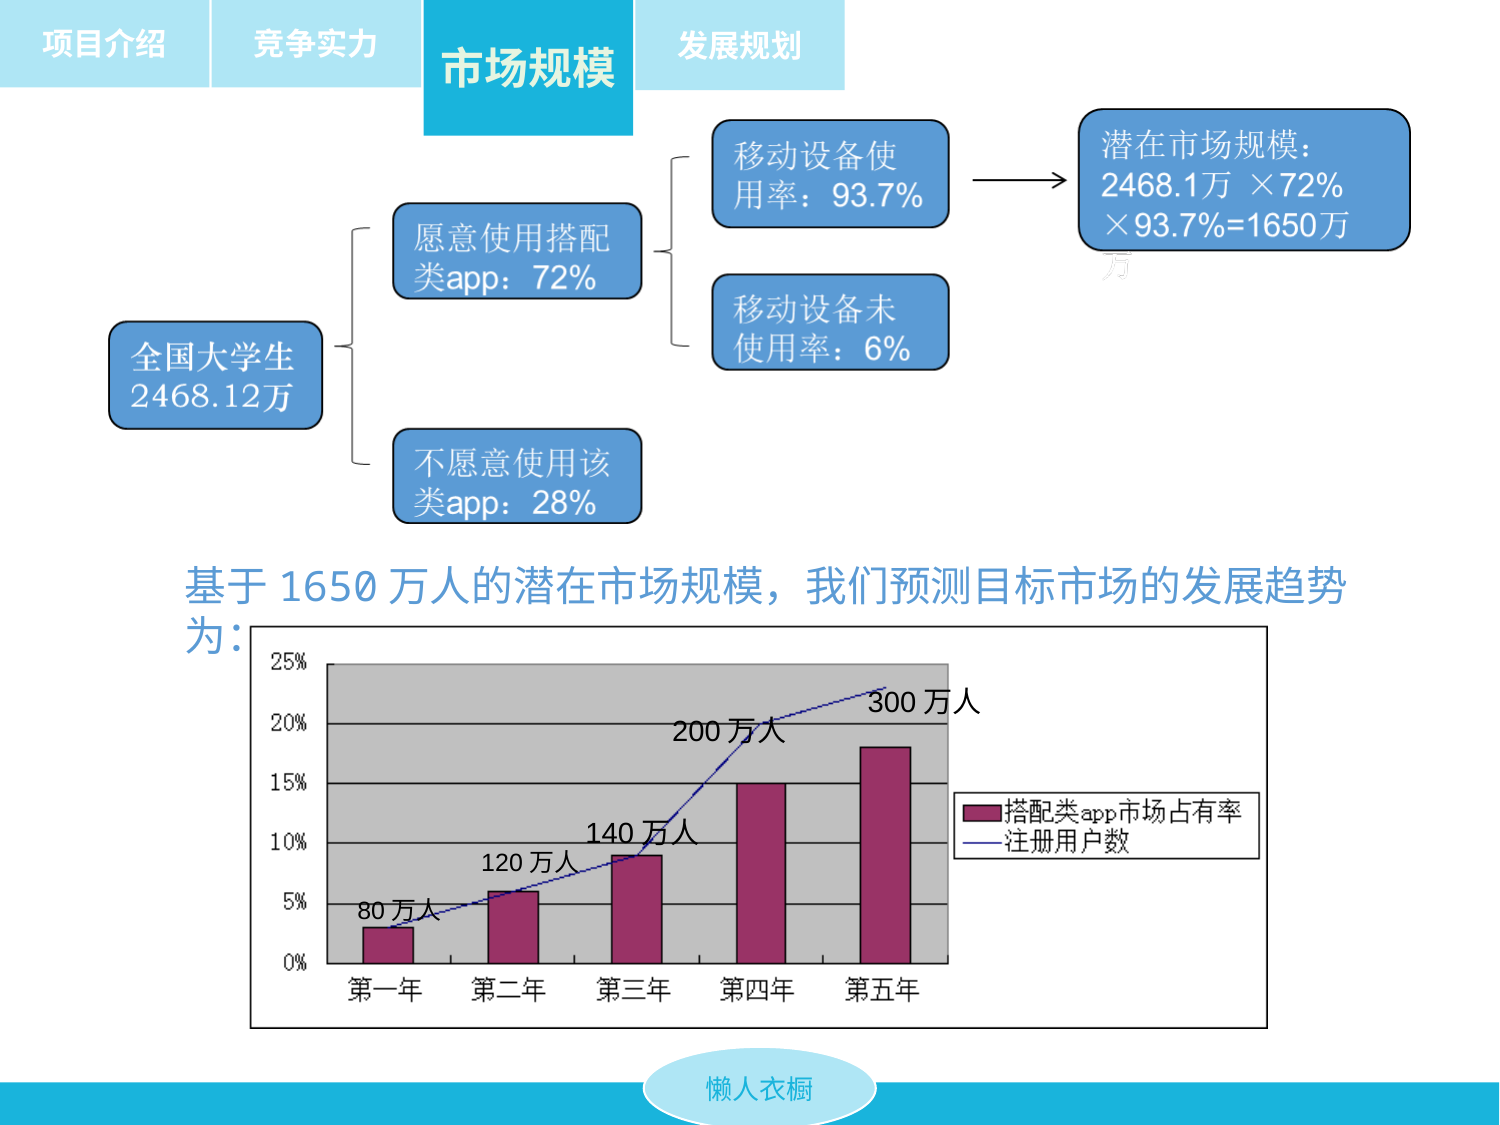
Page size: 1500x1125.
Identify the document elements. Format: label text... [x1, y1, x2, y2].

picture [108, 108, 1411, 542]
text_box 项目介绍 [0, 0, 210, 88]
text_box 市场规模 [423, 0, 634, 108]
text_box 竞争实力 [211, 0, 422, 88]
picture [247, 623, 1268, 1029]
text_box [0, 1082, 701, 1125]
text_box [819, 1082, 1500, 1125]
text_box 懒人衣橱 [643, 1046, 876, 1125]
text_box 发展规划 [635, 0, 845, 91]
text_box 基于1650万人的潜在市场规模，我们预测目标市场的发展趋势为： [169, 552, 1388, 668]
